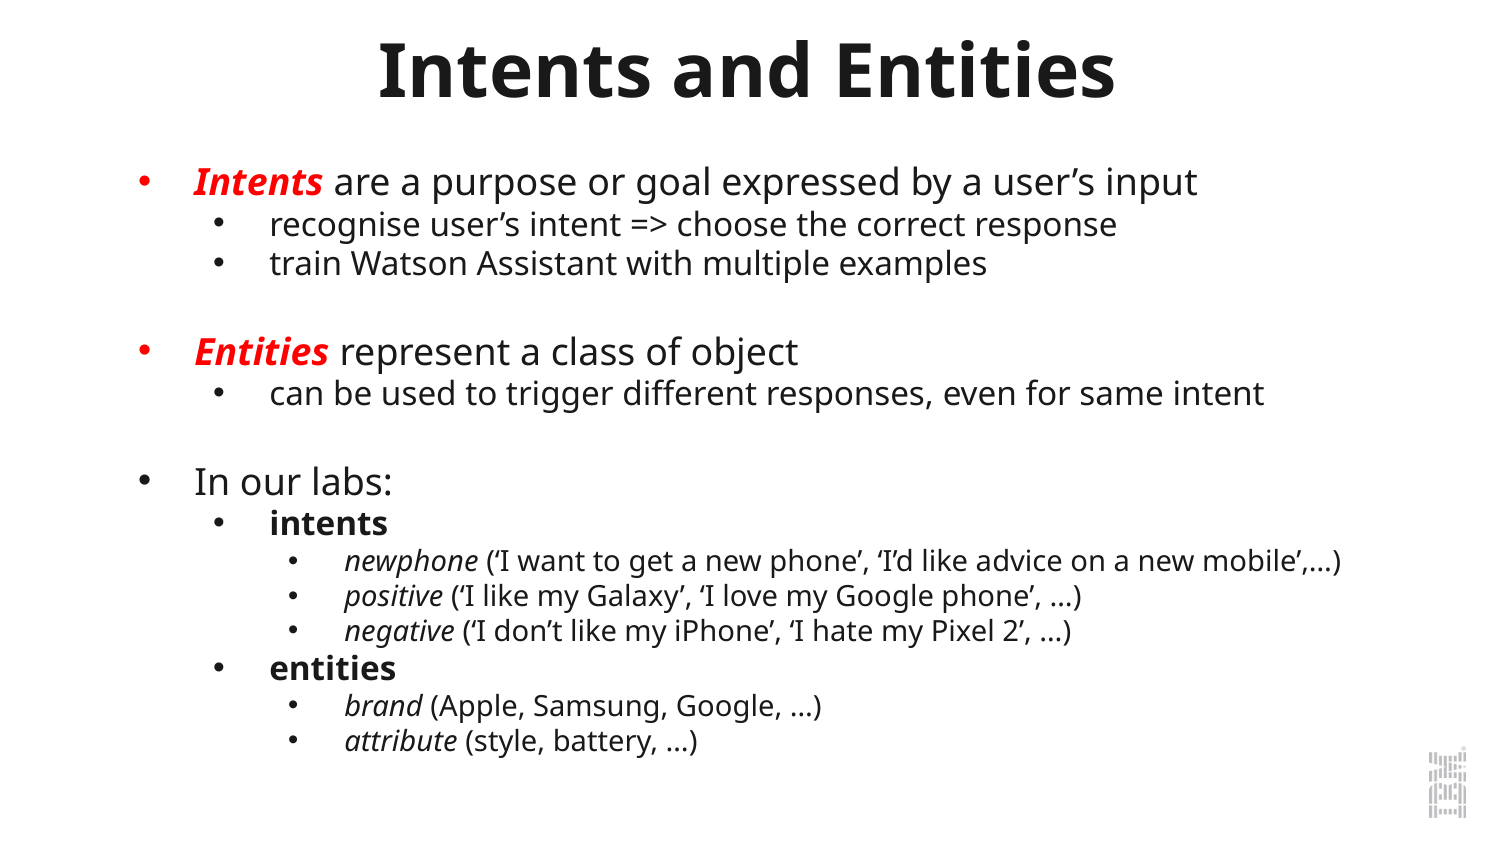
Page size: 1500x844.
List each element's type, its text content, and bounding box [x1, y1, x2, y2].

text_box Intents and Entities [48, 25, 1448, 122]
picture [1429, 746, 1466, 818]
text_box Intents are a purpose or goal expressed by a user’s input recognise user’s intent => choose the correct response train Watson Assistant with multiple examples Entities represent a class of object can be used to trigger different responses, even for same intent In our labs: intents newphone (‘I want to get a new phone’, ‘I’d like advice on a new mobile’,…) positive (‘I like my Galaxy’, ‘I love my Google phone’, …) negative (‘I don’t like my iPhone’, ‘I hate my Pixel 2’, …) entities brand (Apple, Samsung, Google, …) attribute (style, battery, …) [123, 150, 1448, 810]
